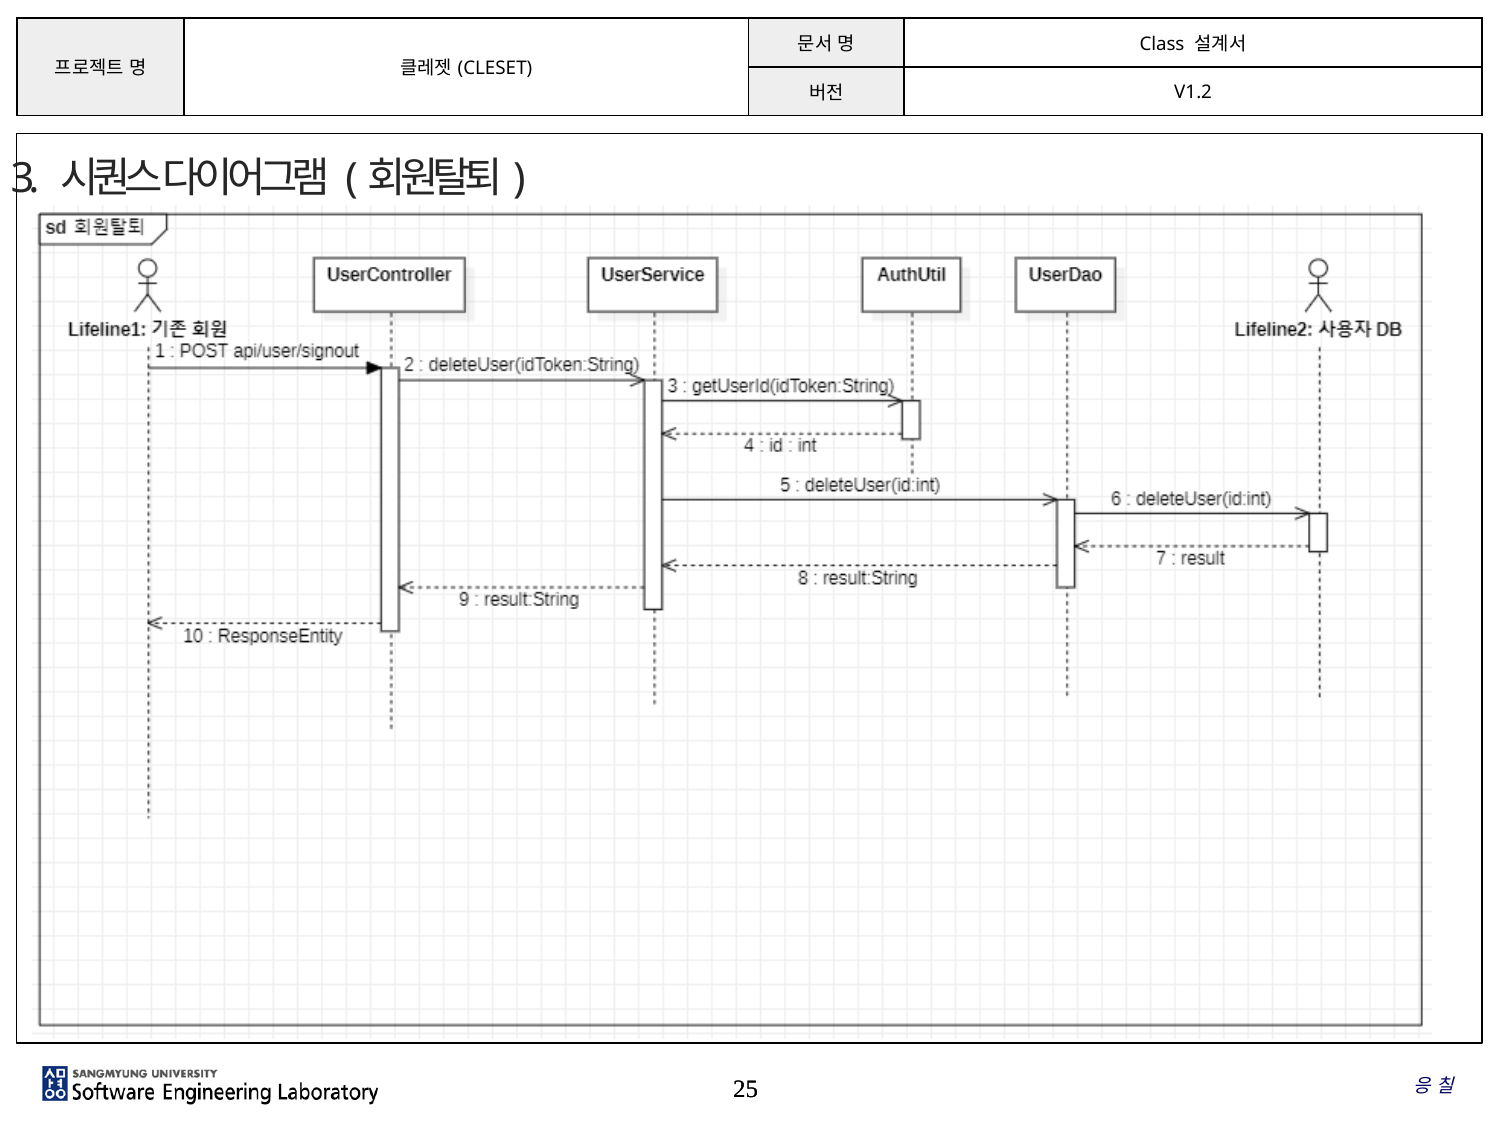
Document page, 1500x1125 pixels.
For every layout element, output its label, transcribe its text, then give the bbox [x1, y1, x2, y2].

picture [42, 1066, 382, 1106]
picture [31, 205, 1432, 1040]
footer 응 칠 [994, 1060, 1454, 1110]
text_box 3. 시퀀스 다이어그램 (회원탈퇴) [0, 143, 541, 209]
